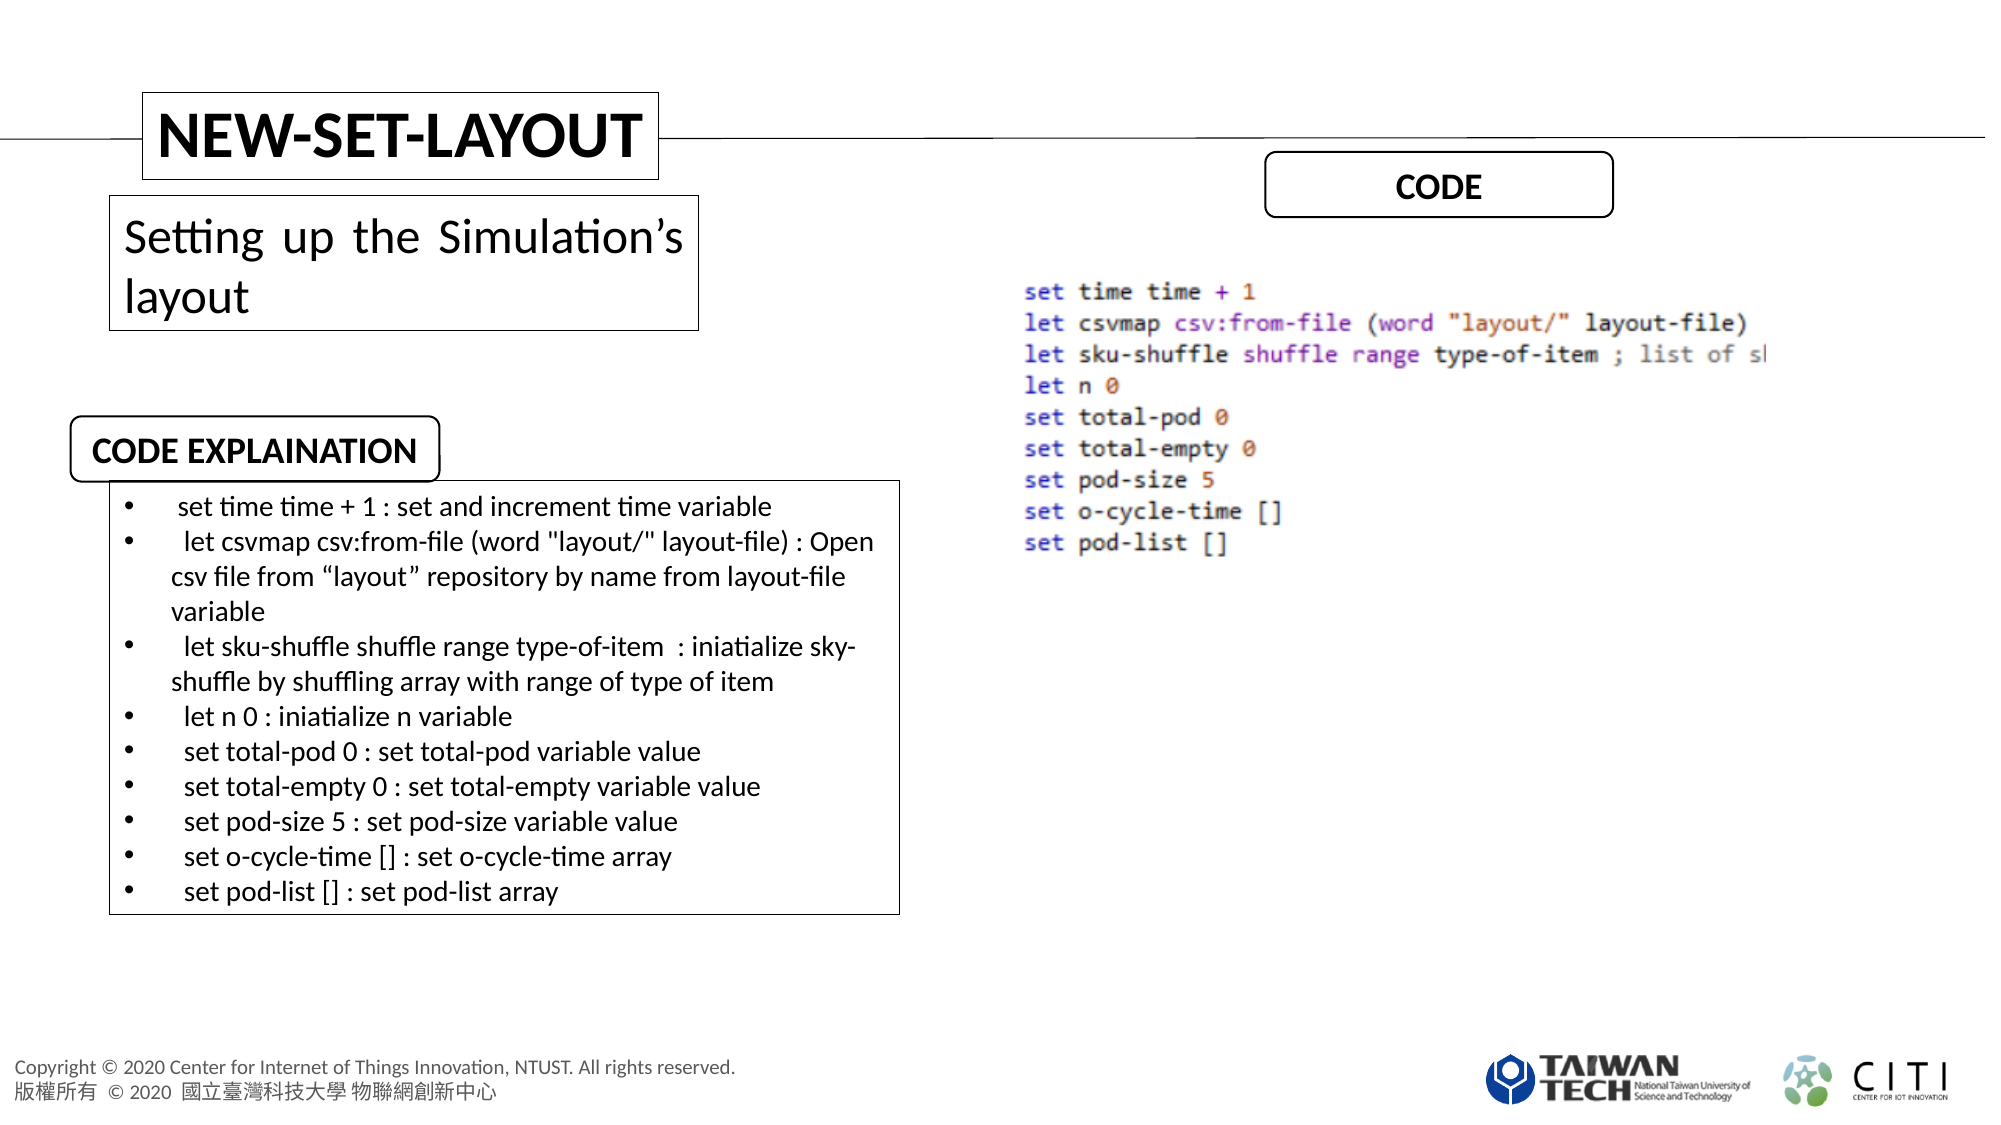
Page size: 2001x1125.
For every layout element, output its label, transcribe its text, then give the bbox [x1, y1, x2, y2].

picture [1011, 281, 1766, 563]
text_box CODE EXPLAINATION [69, 415, 441, 483]
text_box New-Set-layout [142, 92, 659, 137]
picture [1479, 1049, 1760, 1109]
text_box Setting up the Simulation’s layout [109, 195, 699, 331]
text_box set time time + 1 : set and increment time variable let csvmap csv:from-file (word "layout/" layout-file) : Open csv file from “layout” repository by name from layout-file variable let sku-shuffle shuffle range type-of-item : iniatialize sky-shuffle by shuffling array with range of type of item let n 0 : iniatialize n variable set total-pod 0 : set total-pod variable value set total-empty 0 : set total-empty variable value set pod-size 5 : set pod-size variable value set o-cycle-time [] : set o-cycle-time array set pod-list [] : set pod-list array [109, 480, 900, 915]
picture [1778, 1046, 1953, 1114]
text_box New-Set-layout [142, 140, 659, 180]
text_box CODE [1264, 150, 1615, 219]
